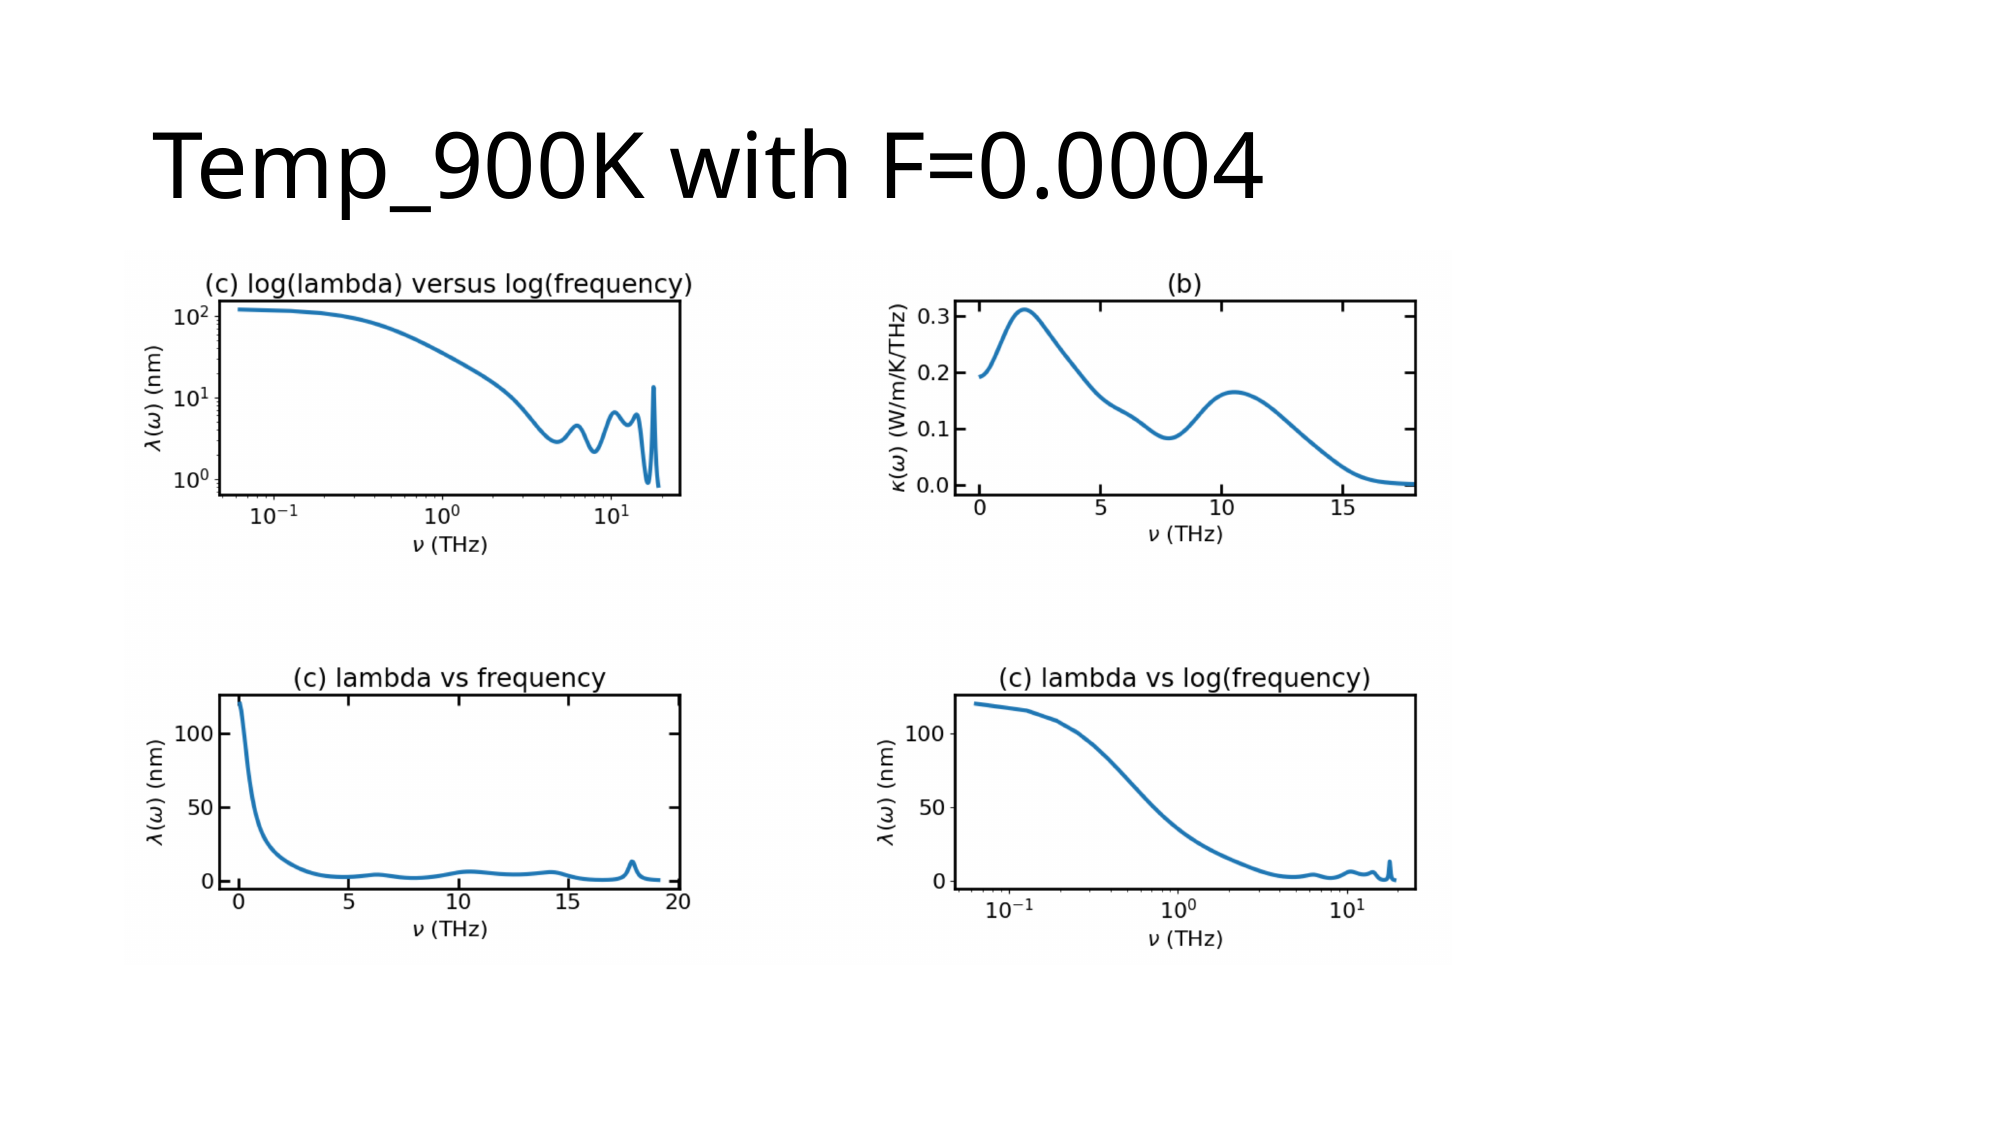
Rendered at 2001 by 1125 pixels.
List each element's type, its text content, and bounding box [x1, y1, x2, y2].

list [123, 249, 1453, 965]
title Temp_900K with F=0.0004 [137, 59, 1863, 278]
